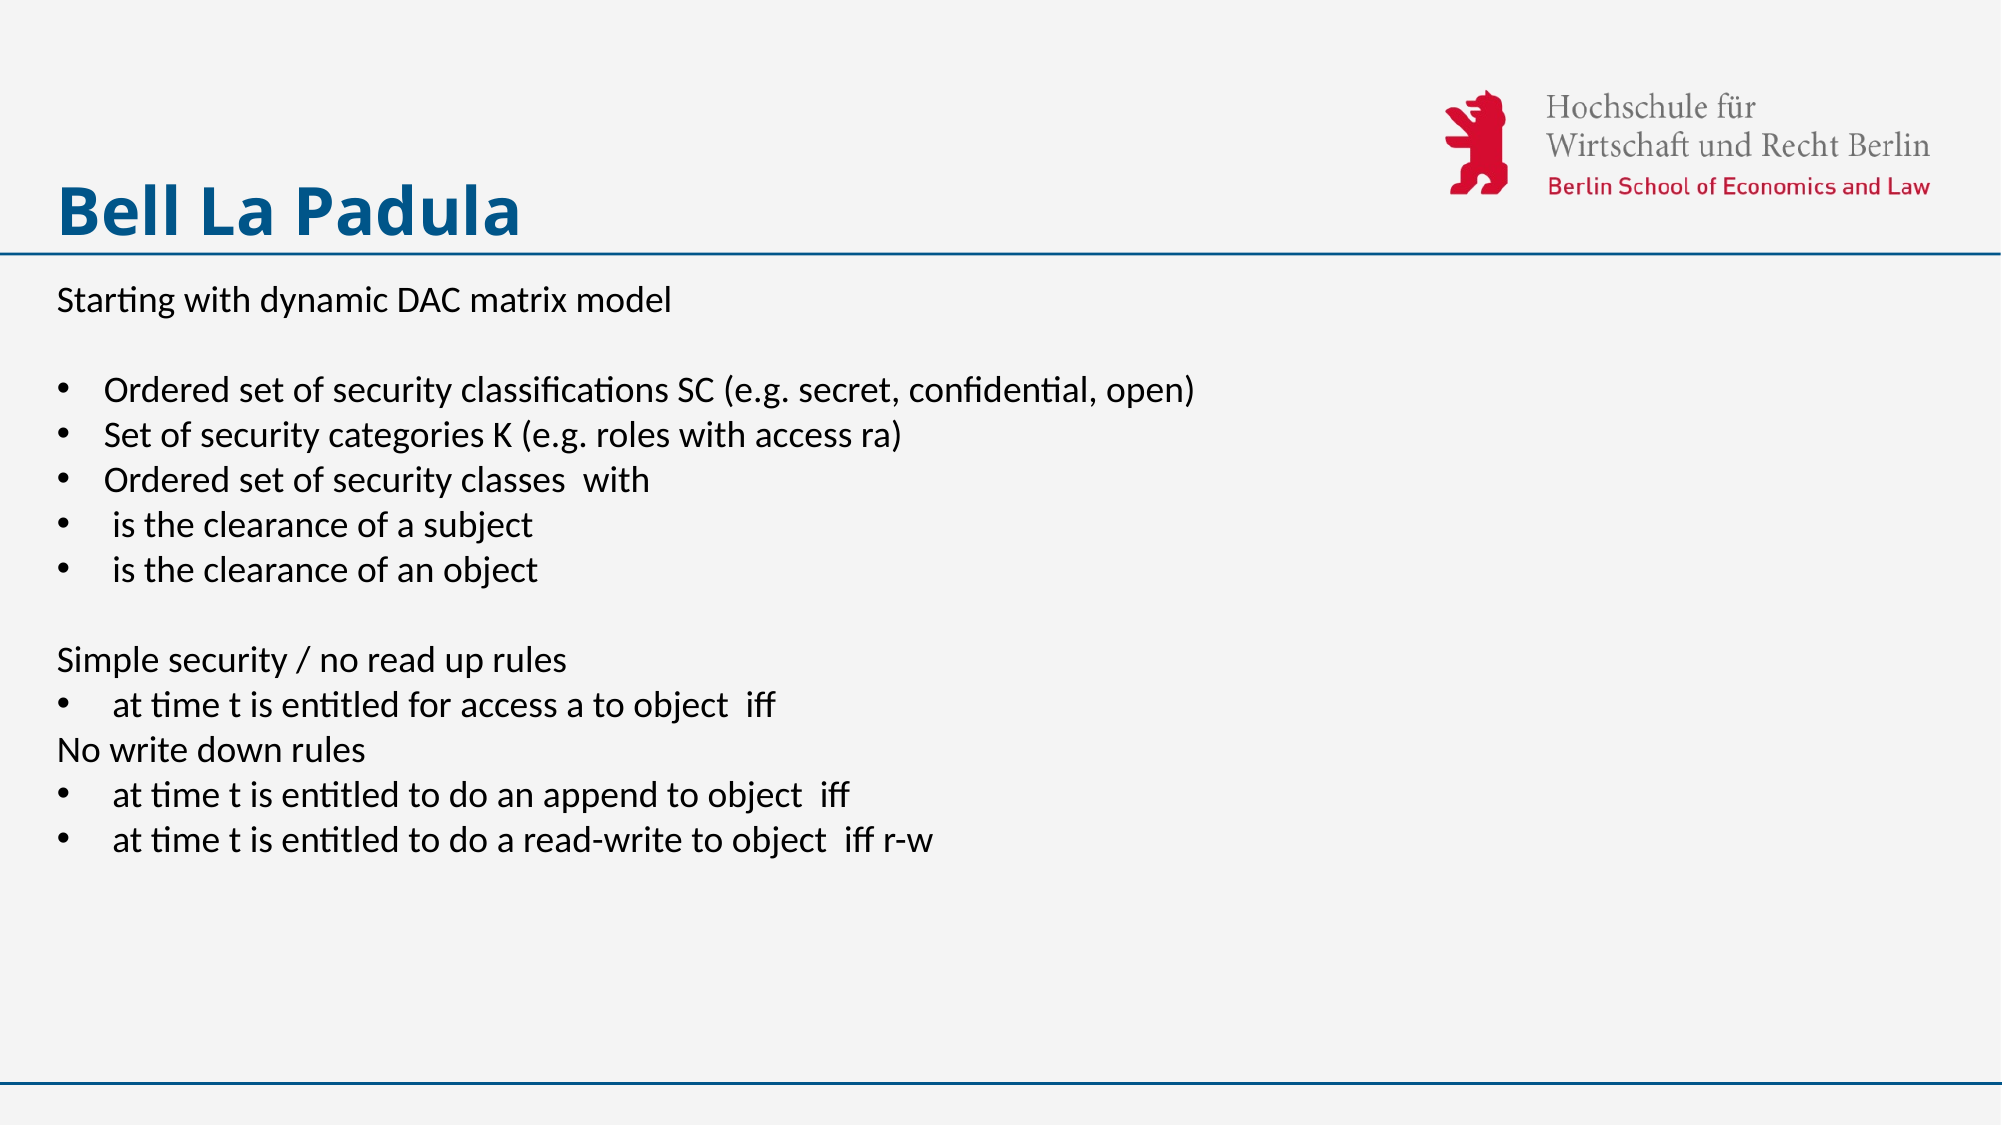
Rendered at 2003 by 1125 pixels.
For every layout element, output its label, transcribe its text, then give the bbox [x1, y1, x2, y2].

picture [1434, 87, 1937, 203]
title Bell La Padula [56, 169, 724, 250]
